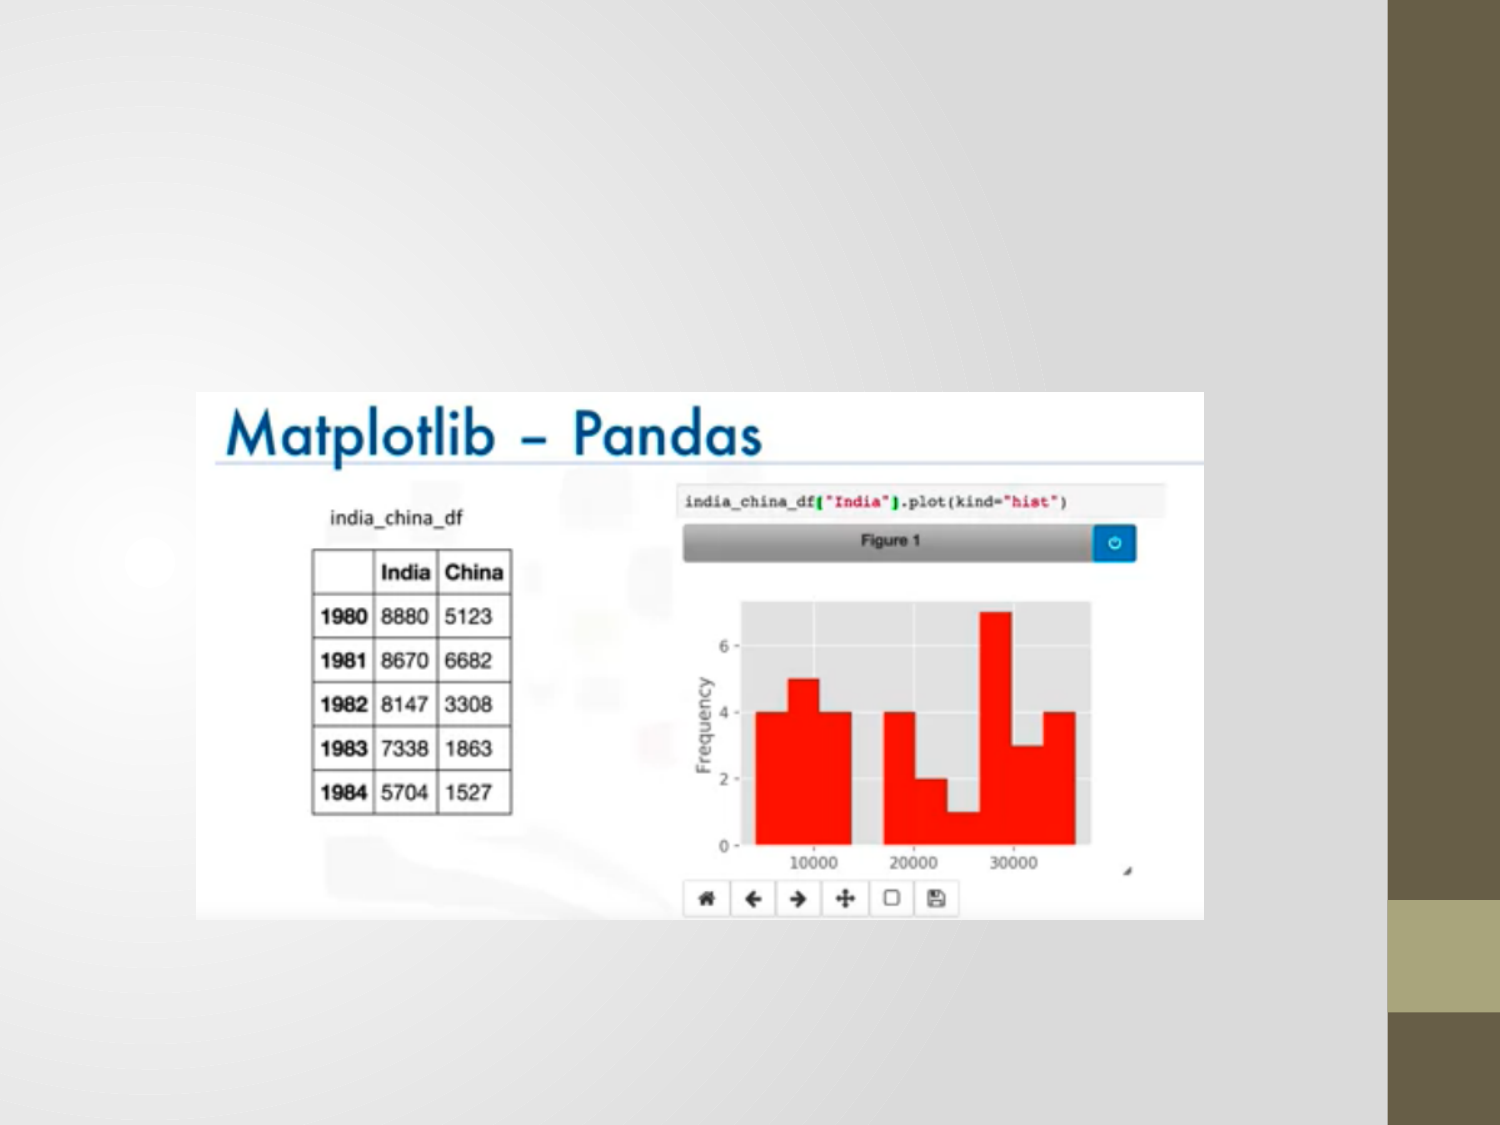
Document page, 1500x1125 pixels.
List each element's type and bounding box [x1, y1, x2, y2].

list [195, 391, 1205, 921]
